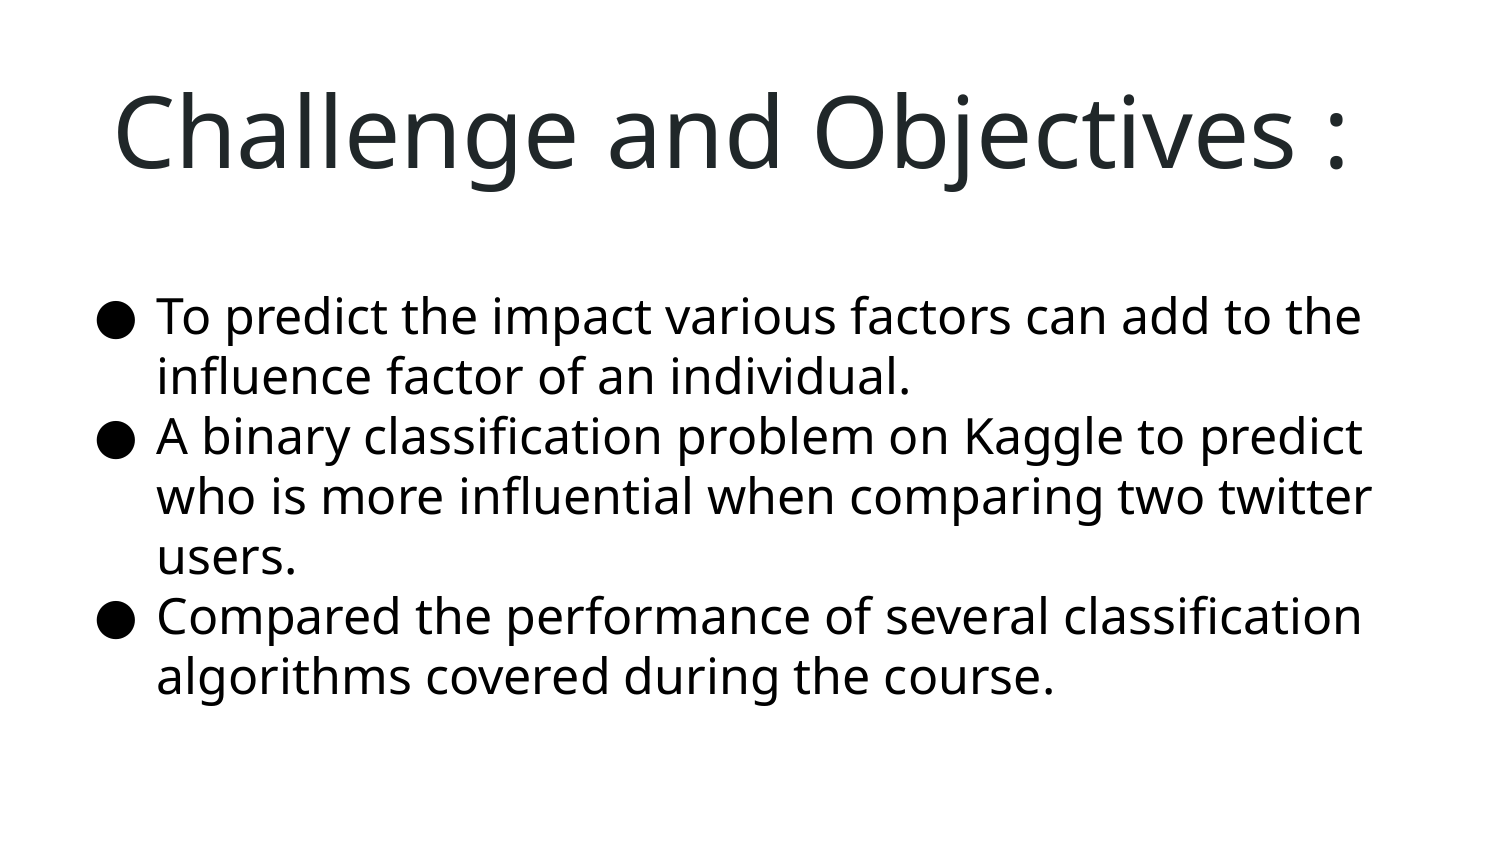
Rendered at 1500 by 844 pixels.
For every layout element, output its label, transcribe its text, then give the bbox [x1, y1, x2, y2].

title Challenge and Objectives : [97, 71, 1370, 187]
text_box To predict the impact various factors can add to the influence factor of an individual. A binary classification problem on Kaggle to predict who is more influential when comparing two twitter users. Compared the performance of several classification algorithms covered during the course. https://www.kaggle.com/c/predict-who-is-more-influential-in-a-social-network#description [66, 209, 1400, 759]
